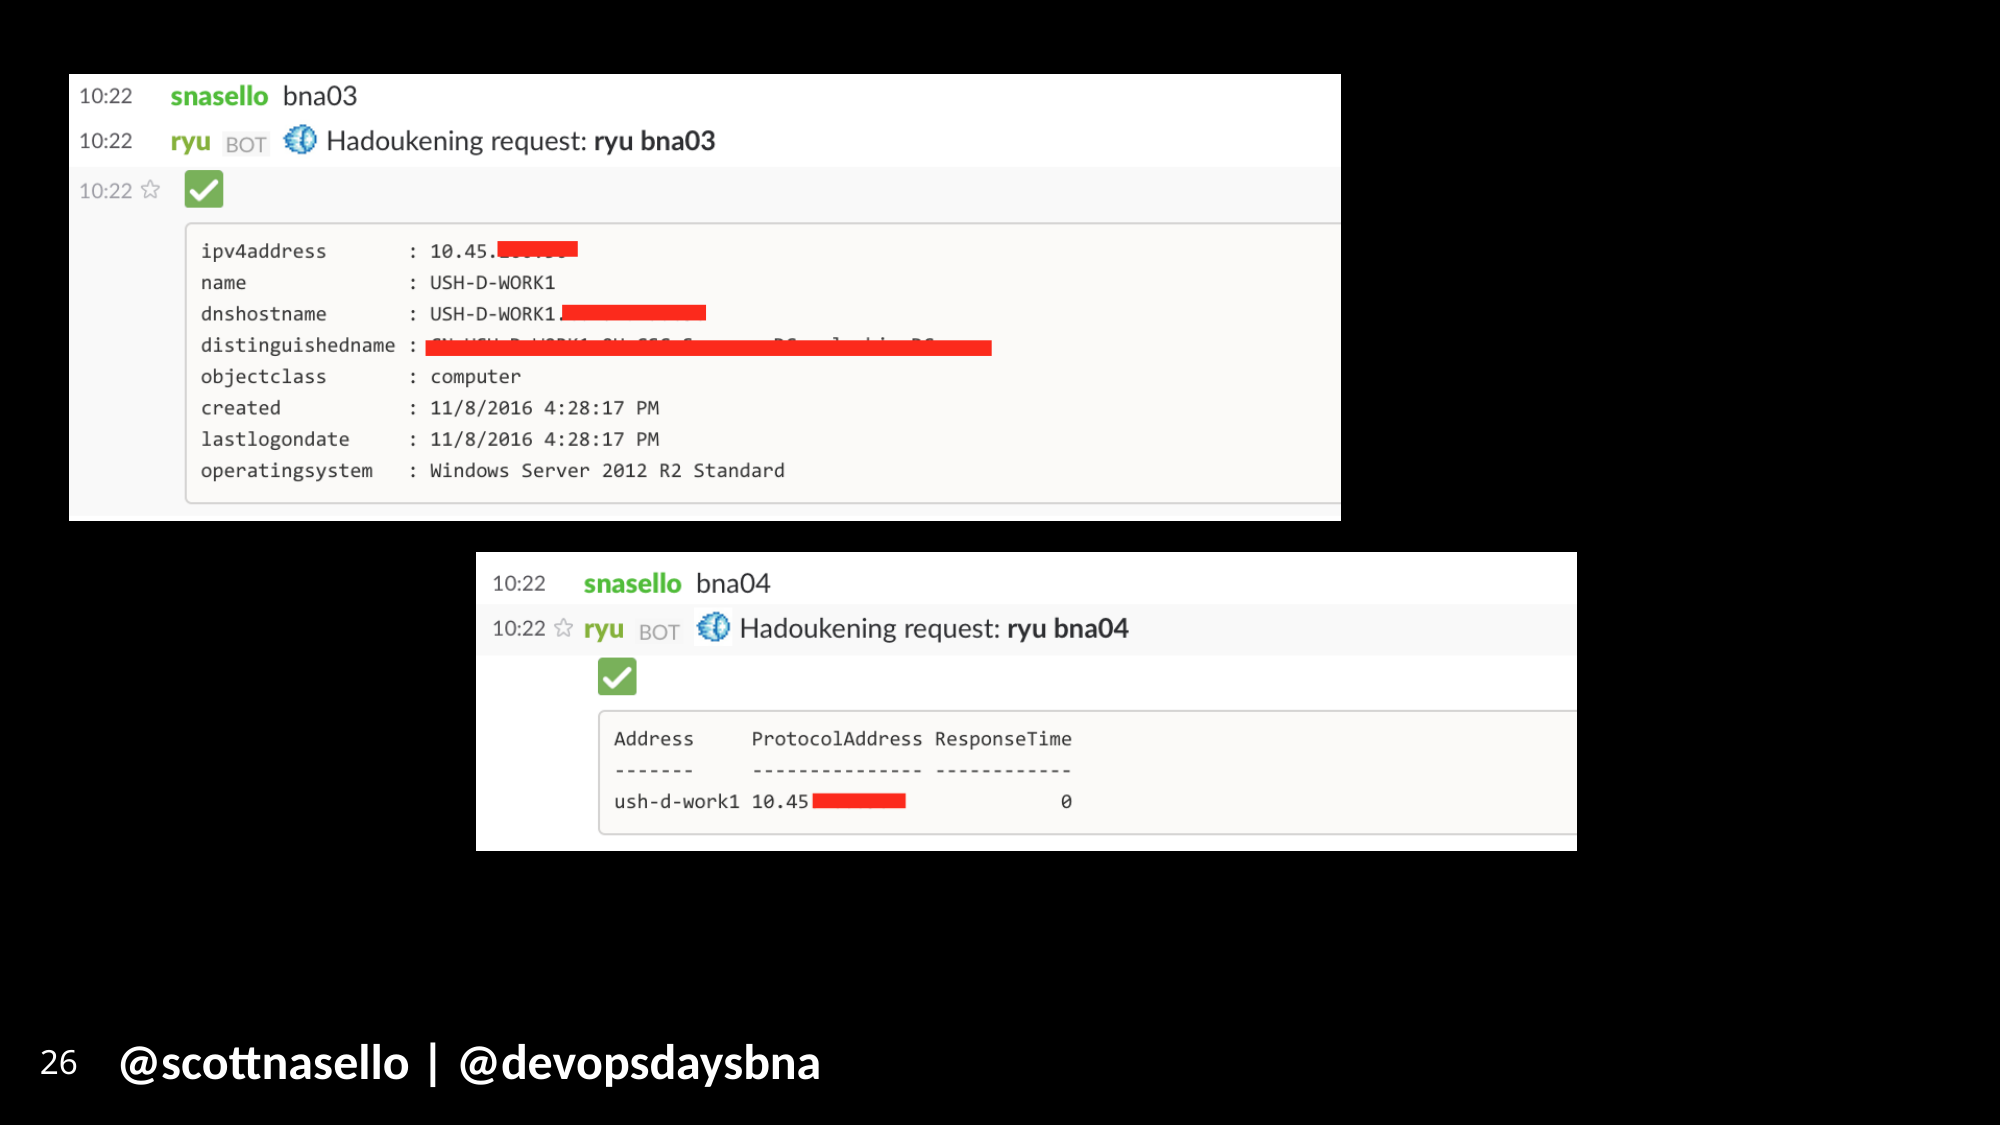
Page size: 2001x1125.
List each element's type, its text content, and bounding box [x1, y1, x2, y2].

slide_number 26 [24, 1030, 158, 1099]
picture [69, 74, 1341, 521]
picture [476, 552, 1577, 851]
